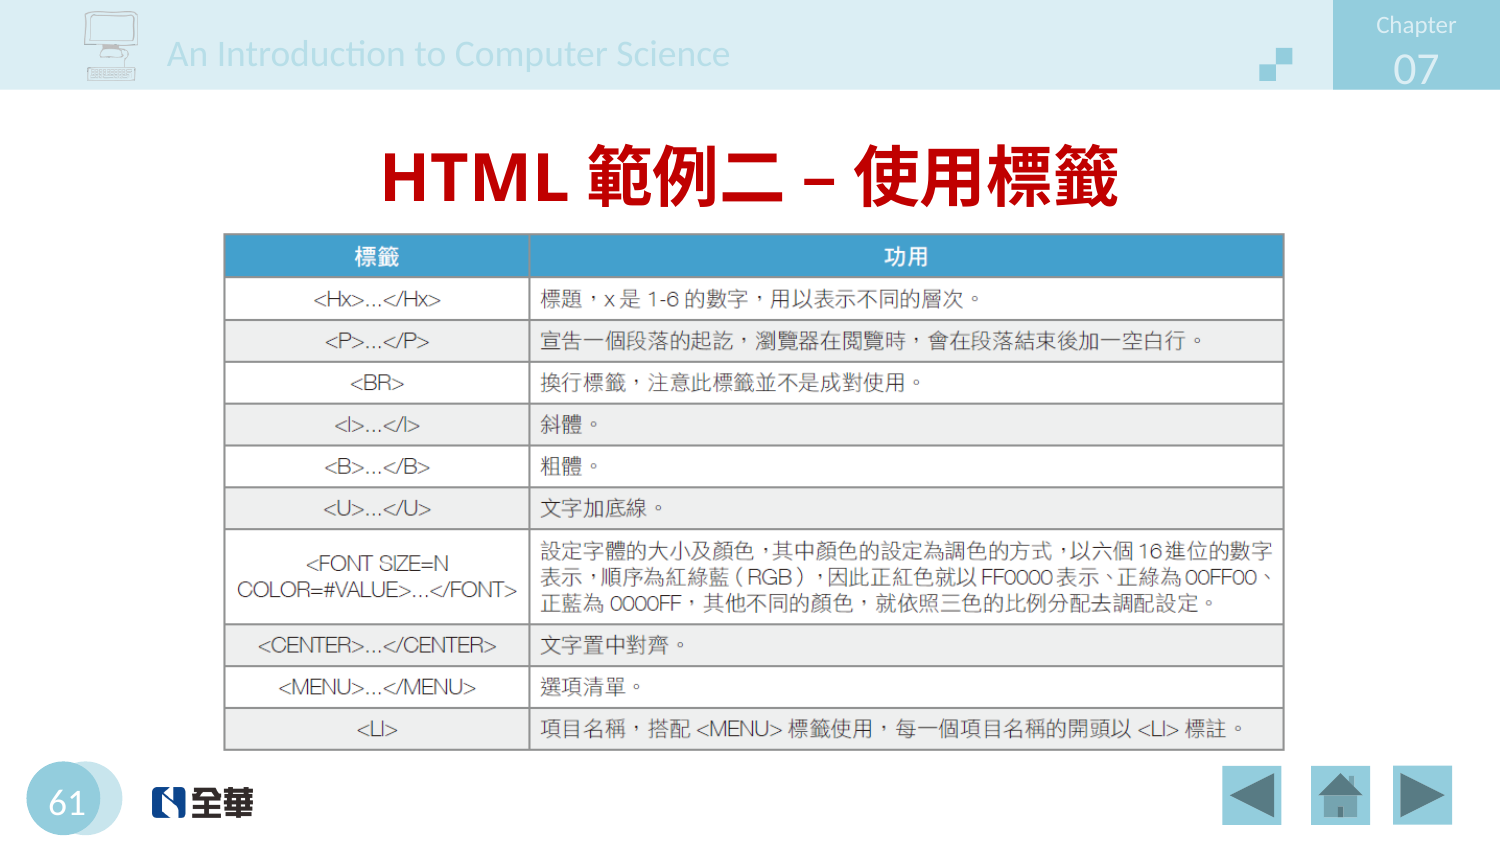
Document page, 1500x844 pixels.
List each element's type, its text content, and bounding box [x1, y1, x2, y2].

picture [213, 228, 1293, 754]
title HTML範例二 – 使用標籤 [75, 104, 1425, 245]
picture [152, 787, 253, 818]
picture [84, 11, 138, 81]
